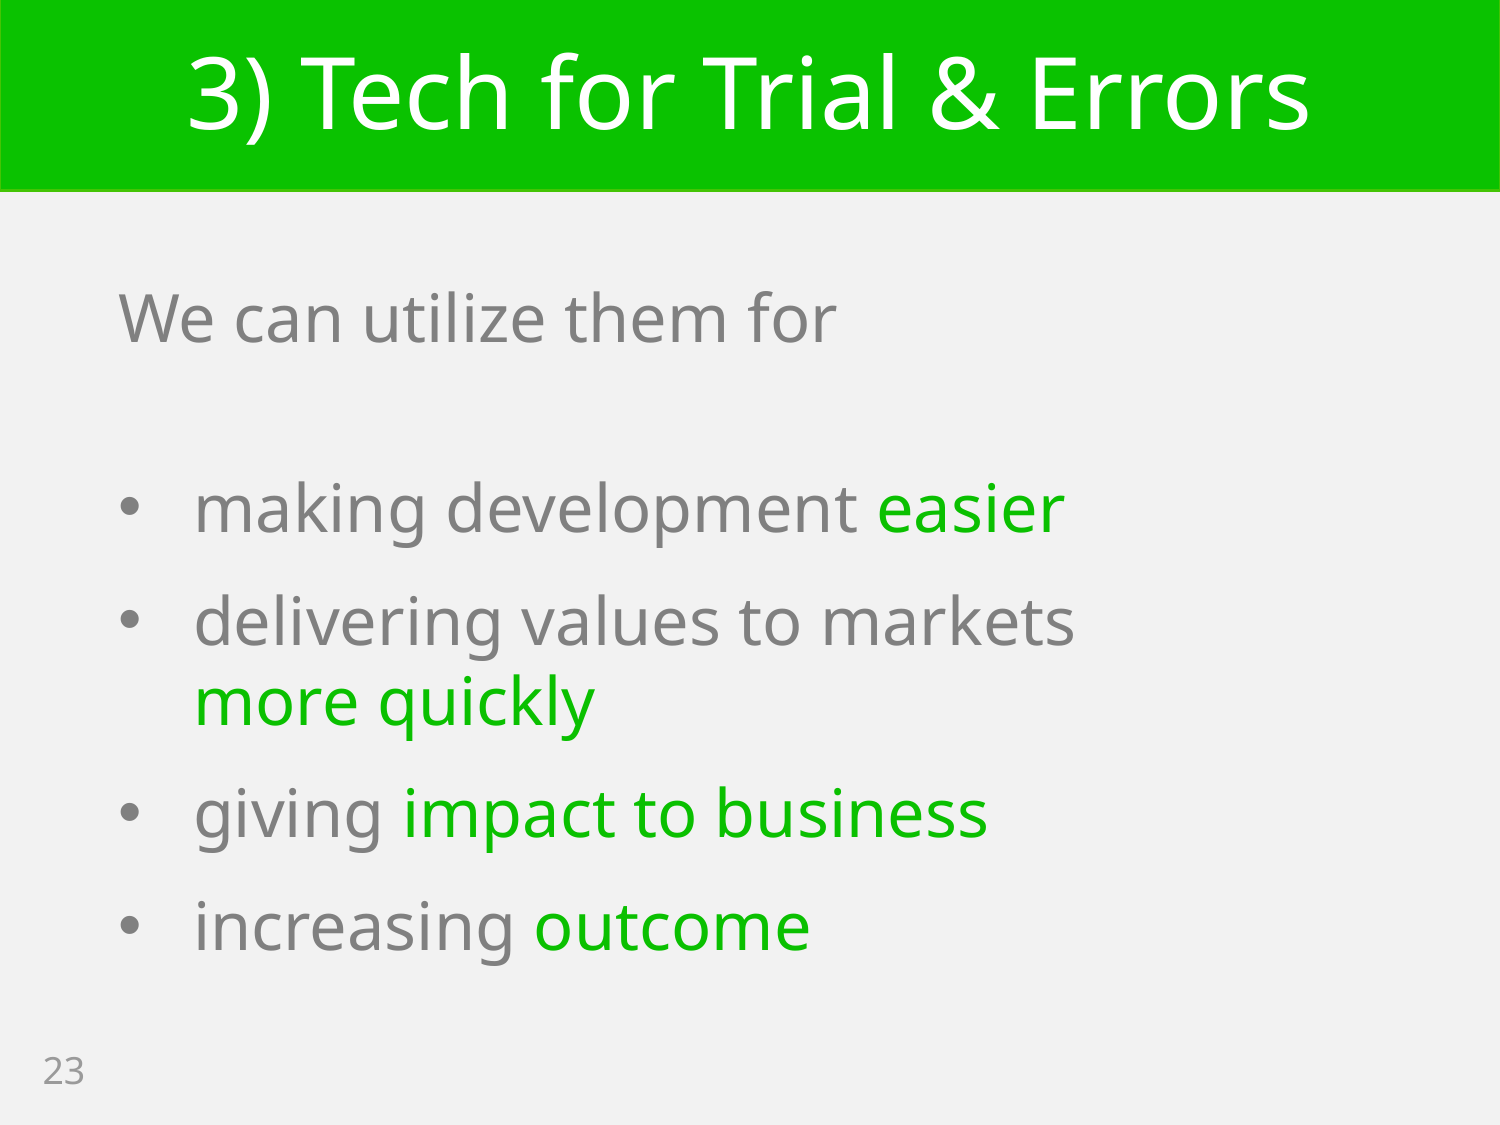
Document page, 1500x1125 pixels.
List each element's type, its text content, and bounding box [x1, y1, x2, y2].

list We can utilize them for making development easier delivering values to markets more quickly giving impact to business increasing outcome [103, 277, 1397, 1000]
title 3) Tech for Trial & Errors [0, 53, 1500, 140]
slide_number 23 [27, 1042, 146, 1102]
